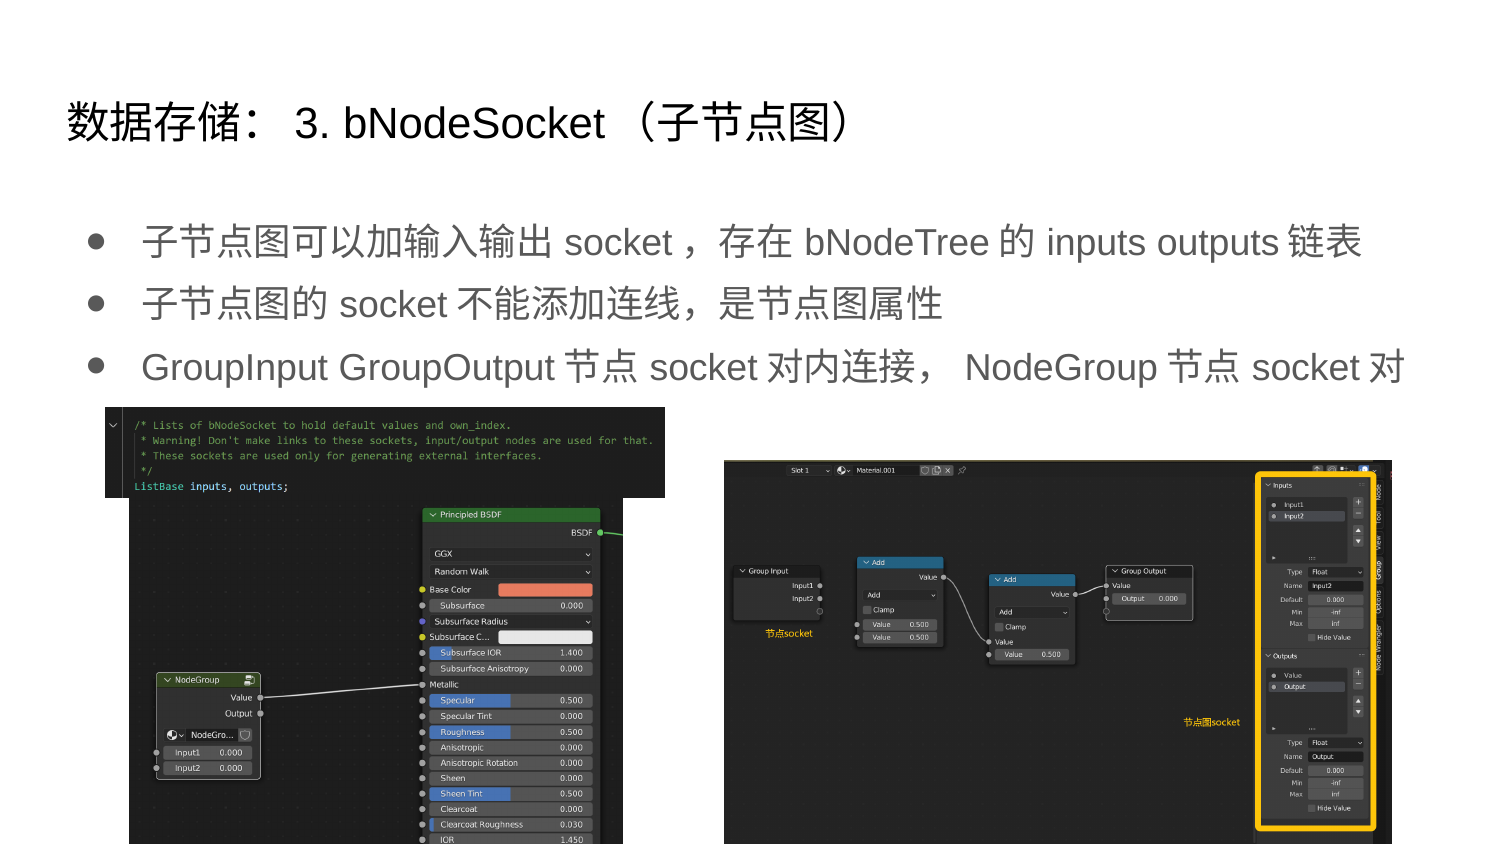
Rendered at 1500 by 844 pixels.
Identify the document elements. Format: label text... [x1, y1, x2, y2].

list 子节点图可以加输入输出socket，存在bNodeTree的inputs outputs链表 子节点图的socket不能添加连线，是节点图属性 GroupInput GroupOutput节点socket对内连接，NodeGroup节点socket对外连接 [51, 189, 1449, 750]
picture [724, 460, 1392, 844]
picture [105, 406, 665, 844]
title 数据存储：3. bNodeSocket（子节点图） [51, 72, 1449, 167]
